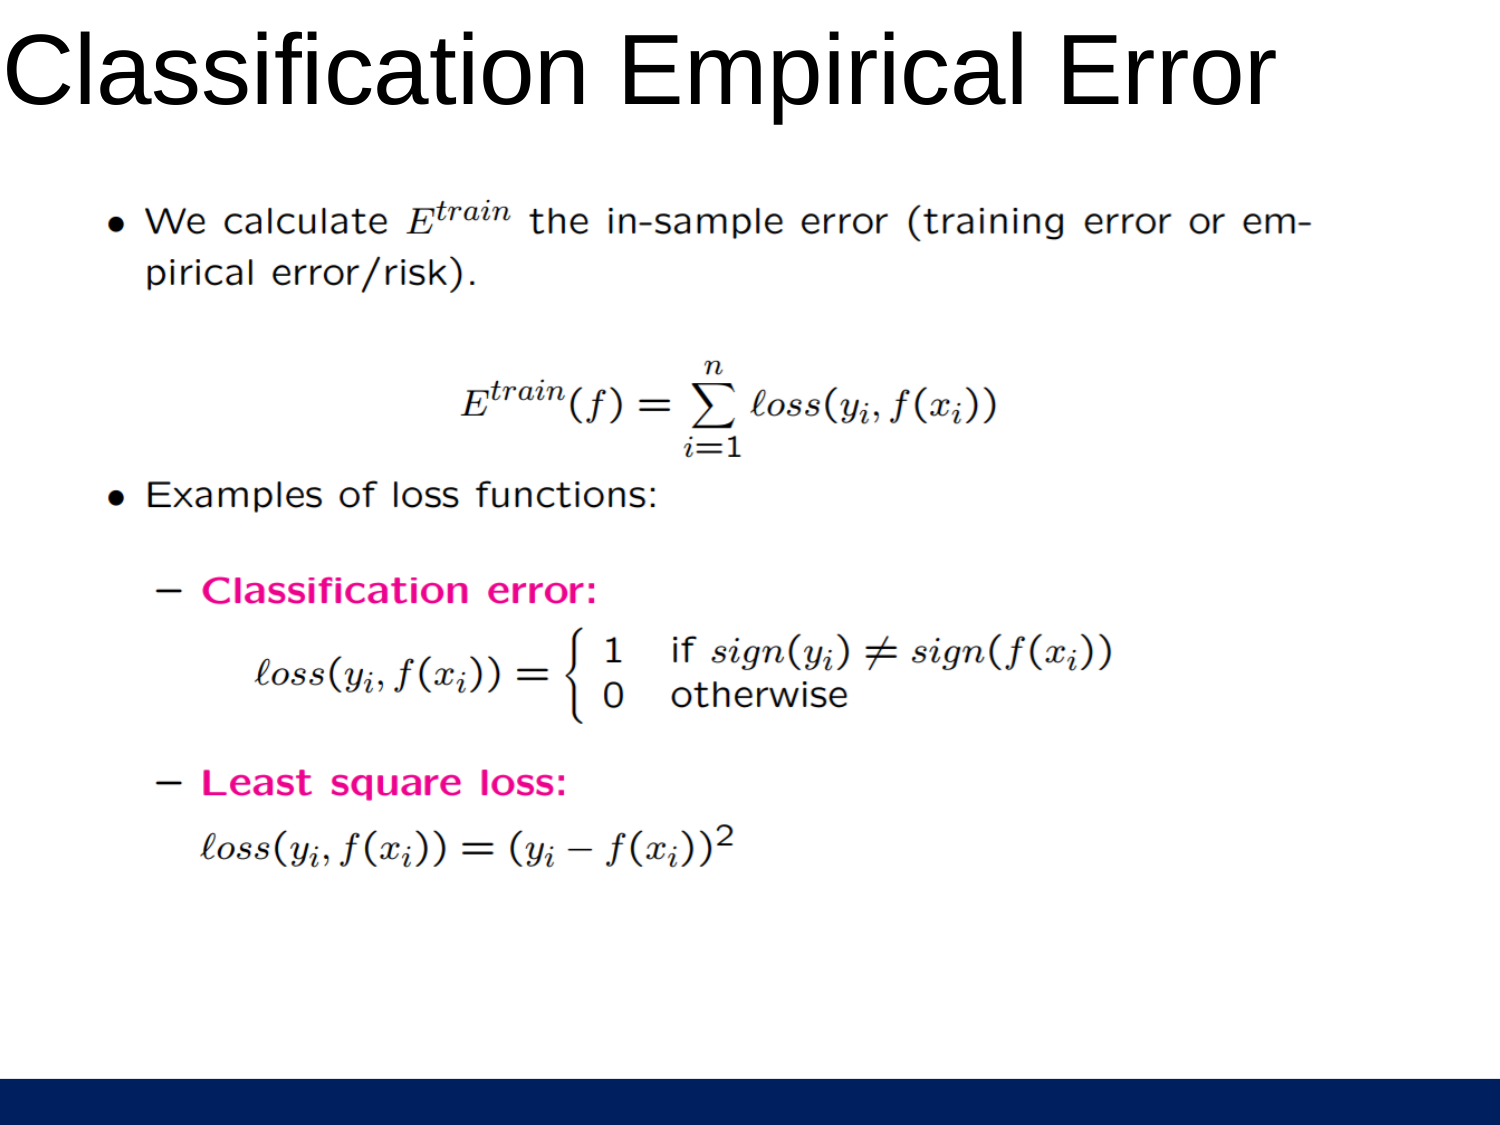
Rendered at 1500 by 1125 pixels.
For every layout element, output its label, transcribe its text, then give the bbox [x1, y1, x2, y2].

title Classification Empirical Error [2, 4, 1425, 126]
picture [74, 190, 1341, 889]
